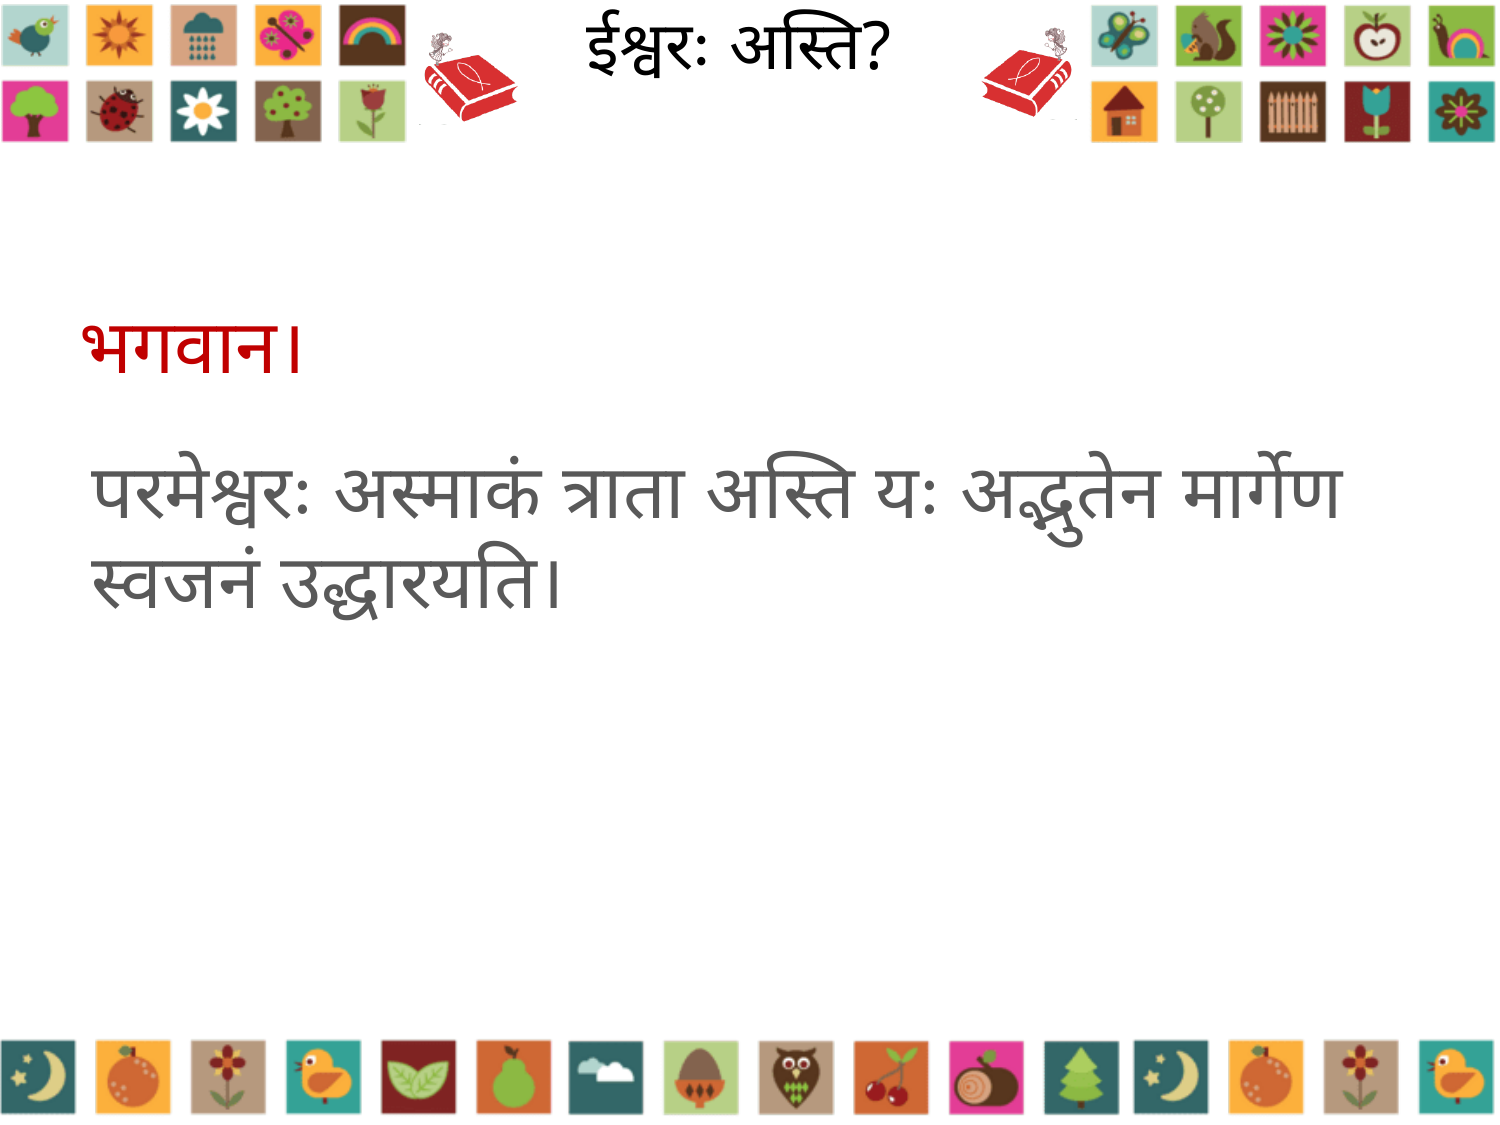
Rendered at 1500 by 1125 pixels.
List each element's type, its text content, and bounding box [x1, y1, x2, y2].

picture [950, 3, 1500, 150]
text_box परमेश्वरः अस्माकं त्राता अस्ति यः अद्भुतेन मार्गेण स्वजनं उद्धारयति। [76, 436, 1424, 632]
text_box भगवान। [64, 290, 1412, 396]
text_box ईश्वरः अस्ति? [414, 0, 1080, 91]
picture [0, 3, 550, 150]
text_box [0, 1028, 1500, 1118]
